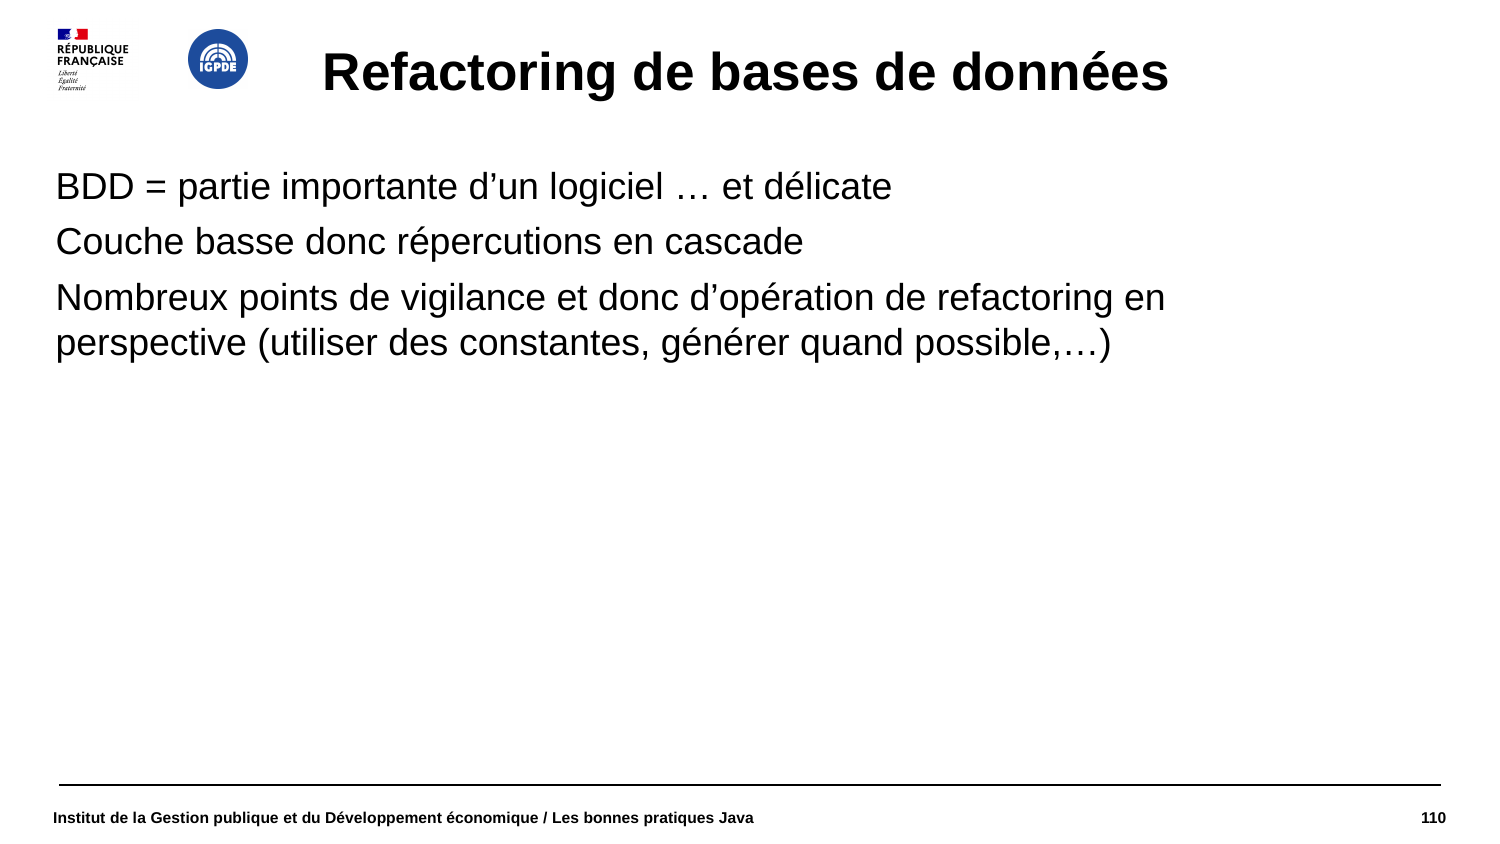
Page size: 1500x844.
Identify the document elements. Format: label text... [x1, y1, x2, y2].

picture [188, 29, 248, 89]
footer Institut de la Gestion publique et du Développement économique / Les bonnes pratiques Java [53, 787, 780, 844]
title Refactoring de bases de données [322, 44, 1282, 116]
picture [47, 18, 139, 101]
slide_number 110 [1224, 787, 1447, 844]
list BDD = partie importante d’un logiciel … et délicate Couche basse donc répercutions en cascade Nombreux points de vigilance et donc d’opération de refactoring en perspective (utiliser des constantes, générer quand possible,…) [55, 161, 1284, 726]
